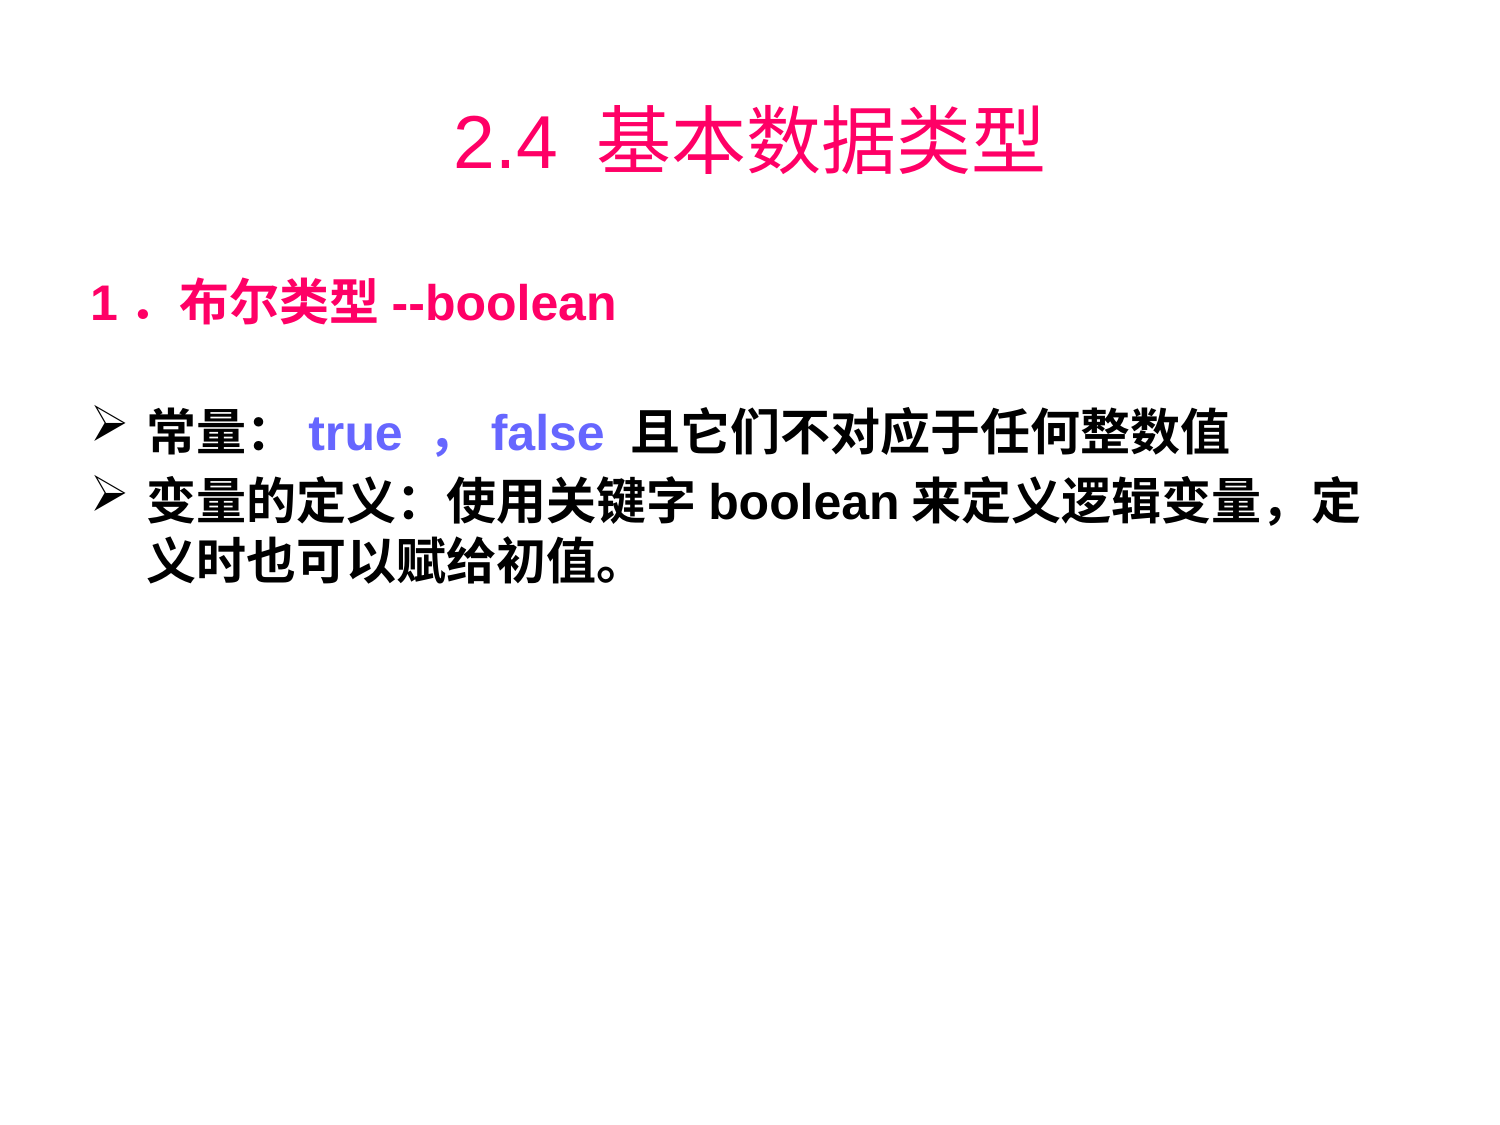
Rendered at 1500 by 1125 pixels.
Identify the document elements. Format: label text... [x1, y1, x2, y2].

list 1．布尔类型--boolean 常量：true ，false 且它们不对应于任何整数值 变量的定义：使用关键字boolean来定义逻辑变量，定义时也可以赋给初值。 [75, 262, 1425, 1005]
title 2.4 基本数据类型 [75, 45, 1425, 233]
